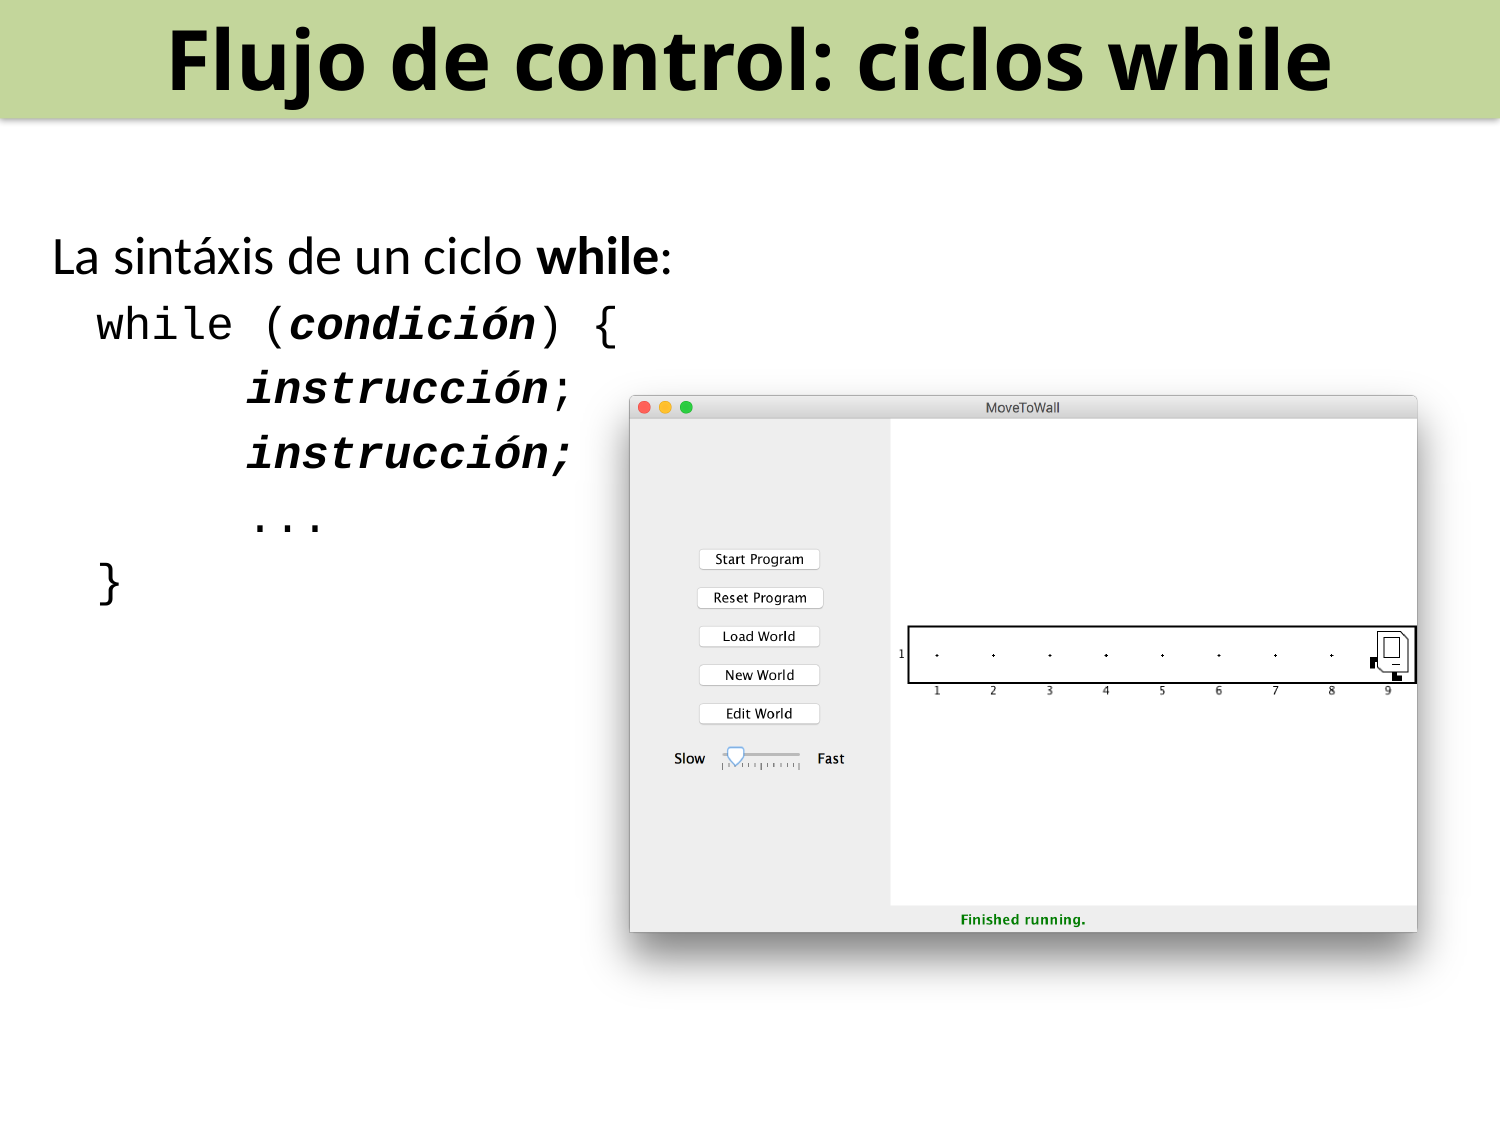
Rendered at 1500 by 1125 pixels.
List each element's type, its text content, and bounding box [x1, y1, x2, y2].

picture [571, 362, 1476, 1016]
text_box La sintáxis de un ciclo while: while (condición) { instrucción; instrucción; ... } [24, 212, 1475, 1063]
text_box Flujo de control: ciclos while [0, 0, 1500, 122]
